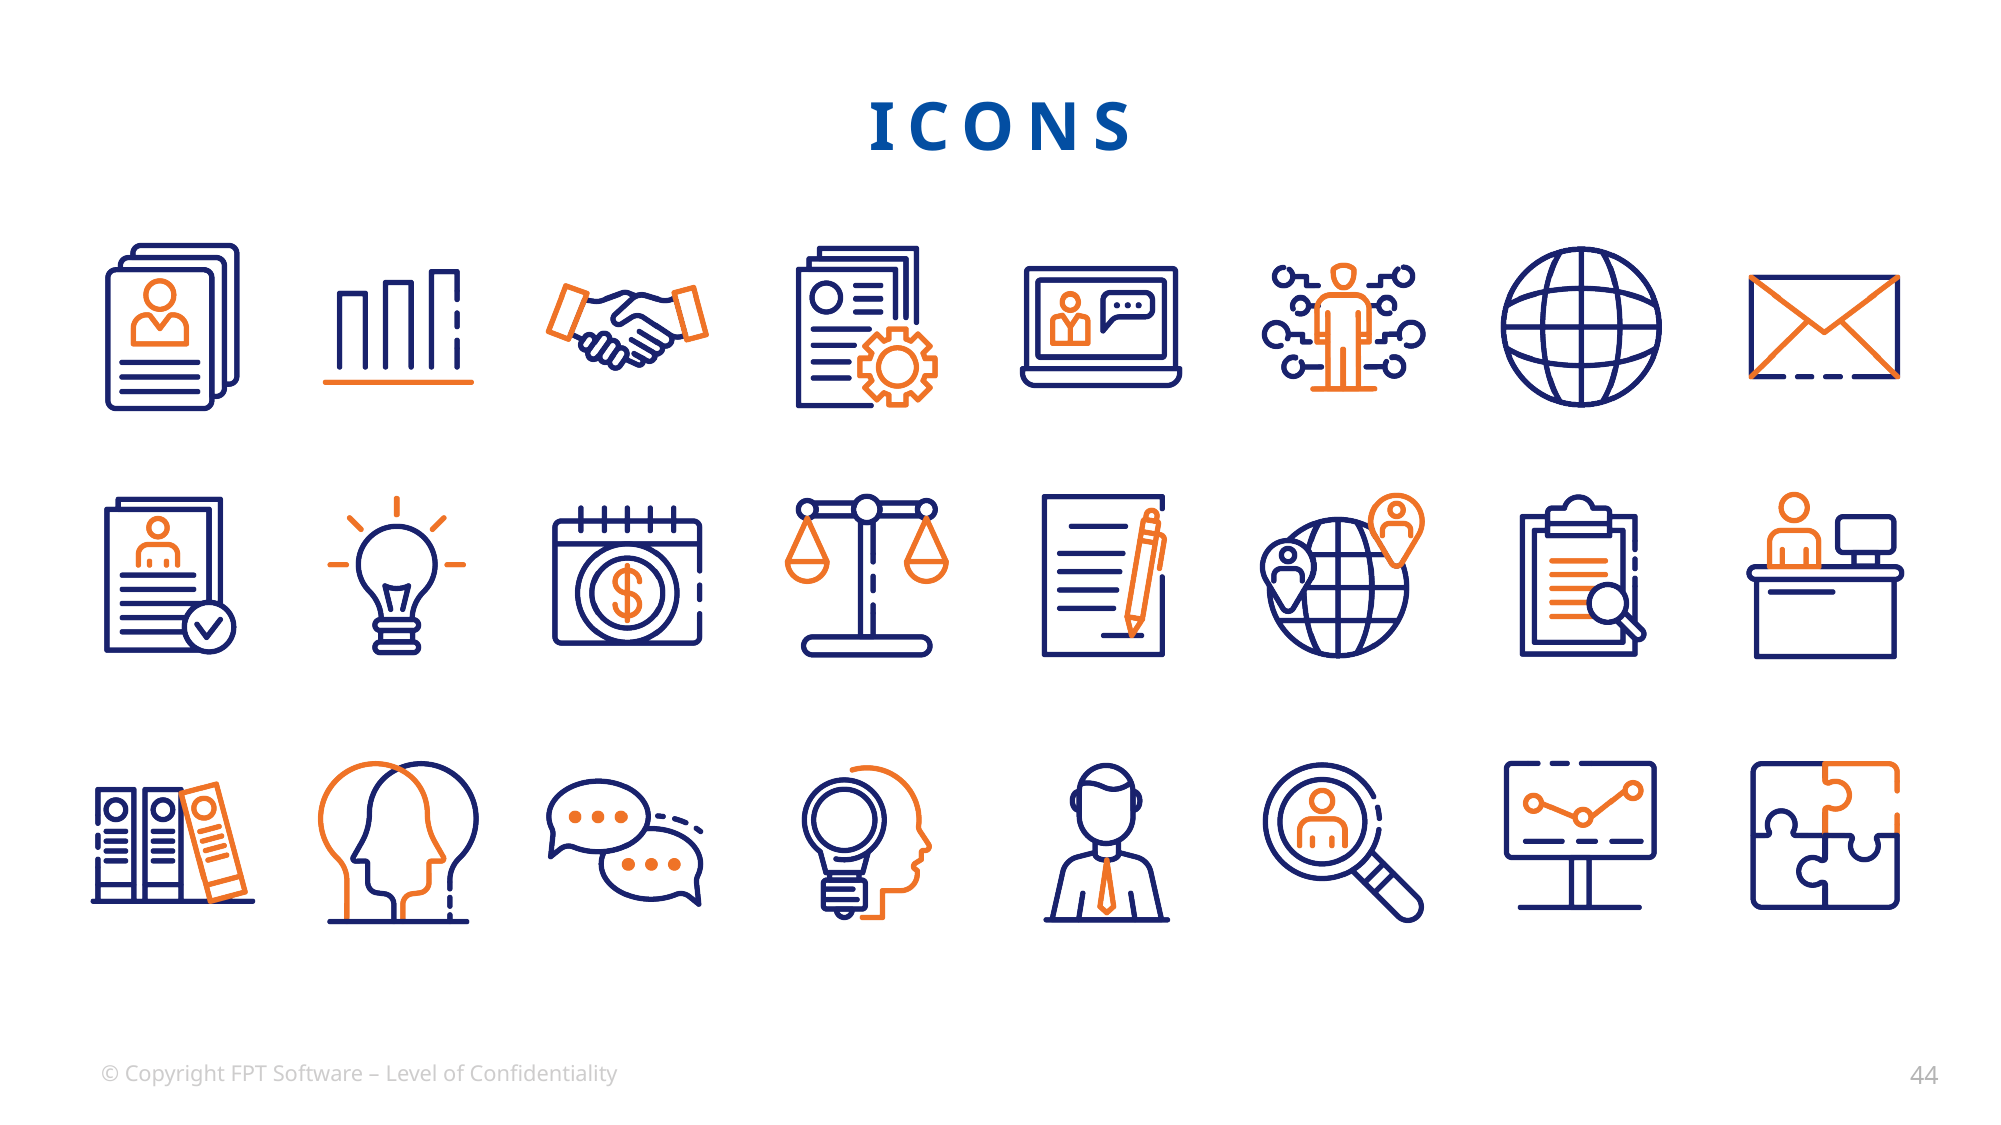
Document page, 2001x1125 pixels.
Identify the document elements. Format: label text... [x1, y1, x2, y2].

picture [1012, 237, 1190, 416]
picture [310, 237, 488, 416]
picture [1254, 486, 1433, 664]
picture [310, 752, 488, 931]
picture [1493, 485, 1672, 664]
picture [537, 486, 716, 664]
picture [537, 237, 716, 416]
picture [1254, 752, 1433, 931]
picture [1015, 486, 1194, 664]
picture [81, 486, 260, 664]
picture [82, 752, 261, 931]
picture [309, 486, 488, 664]
text_box ICONS [854, 76, 1146, 172]
picture [1016, 752, 1194, 931]
picture [776, 237, 954, 416]
picture [1493, 237, 1672, 416]
picture [1492, 745, 1671, 924]
picture [776, 752, 955, 931]
picture [1735, 746, 1914, 924]
picture [1735, 237, 1914, 416]
picture [776, 486, 954, 664]
slide_number 44 [1855, 1052, 1954, 1094]
picture [81, 237, 260, 416]
picture [1254, 237, 1433, 416]
picture [537, 752, 716, 931]
picture [1735, 485, 1913, 664]
